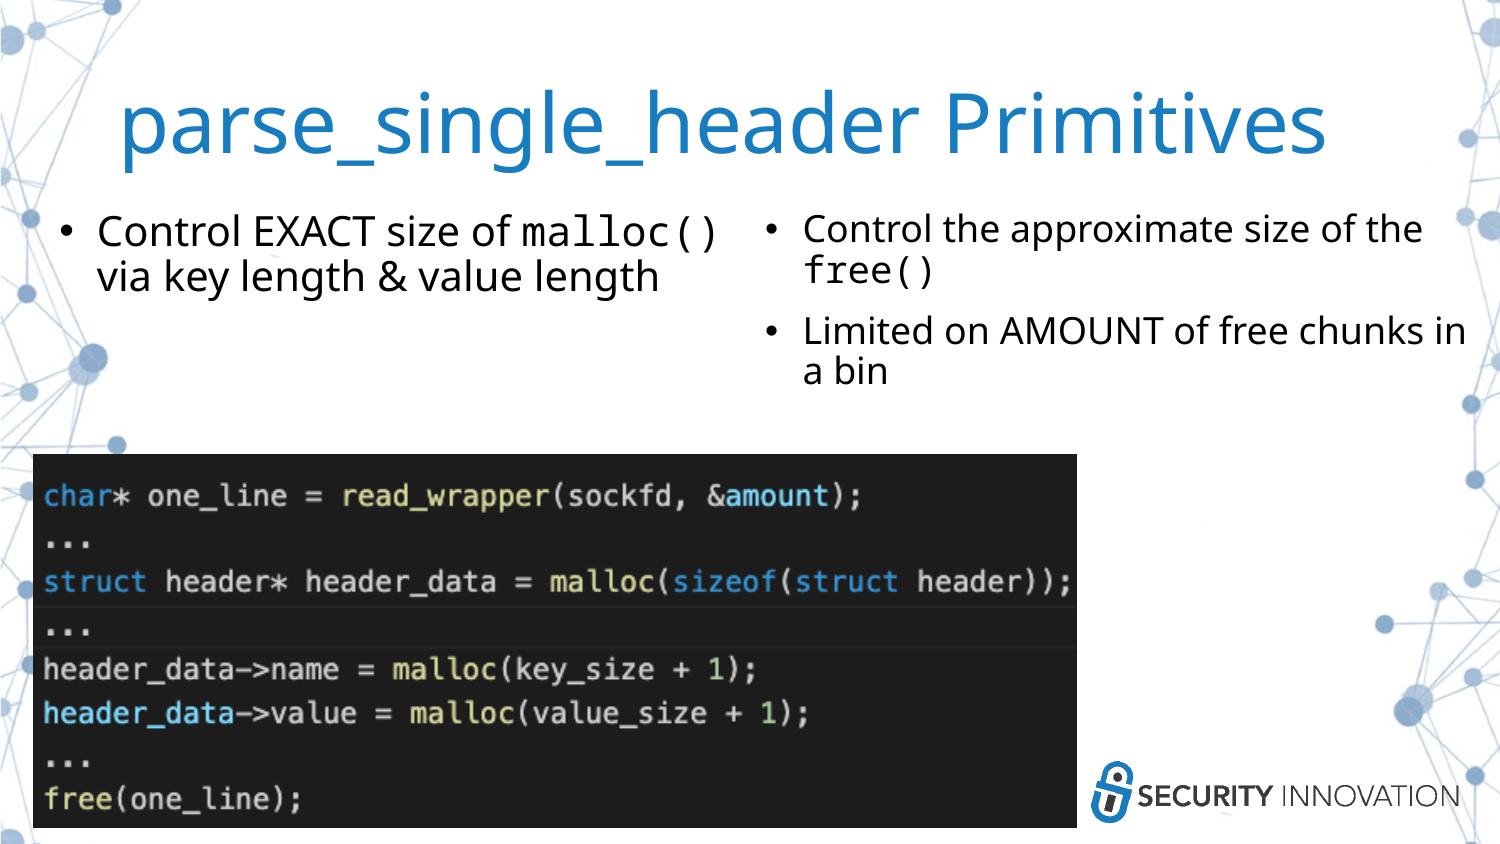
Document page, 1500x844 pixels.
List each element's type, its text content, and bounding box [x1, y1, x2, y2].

text_box Control the approximate size of the free() Limited on AMOUNT of free chunks in a bin [749, 202, 1500, 422]
title parse_single_header Primitives [103, 44, 1397, 202]
picture [1168, 1, 1500, 202]
picture [1091, 422, 1500, 844]
picture [1, 1, 1077, 844]
list Control EXACT size of malloc() via key length & value length [44, 202, 749, 422]
